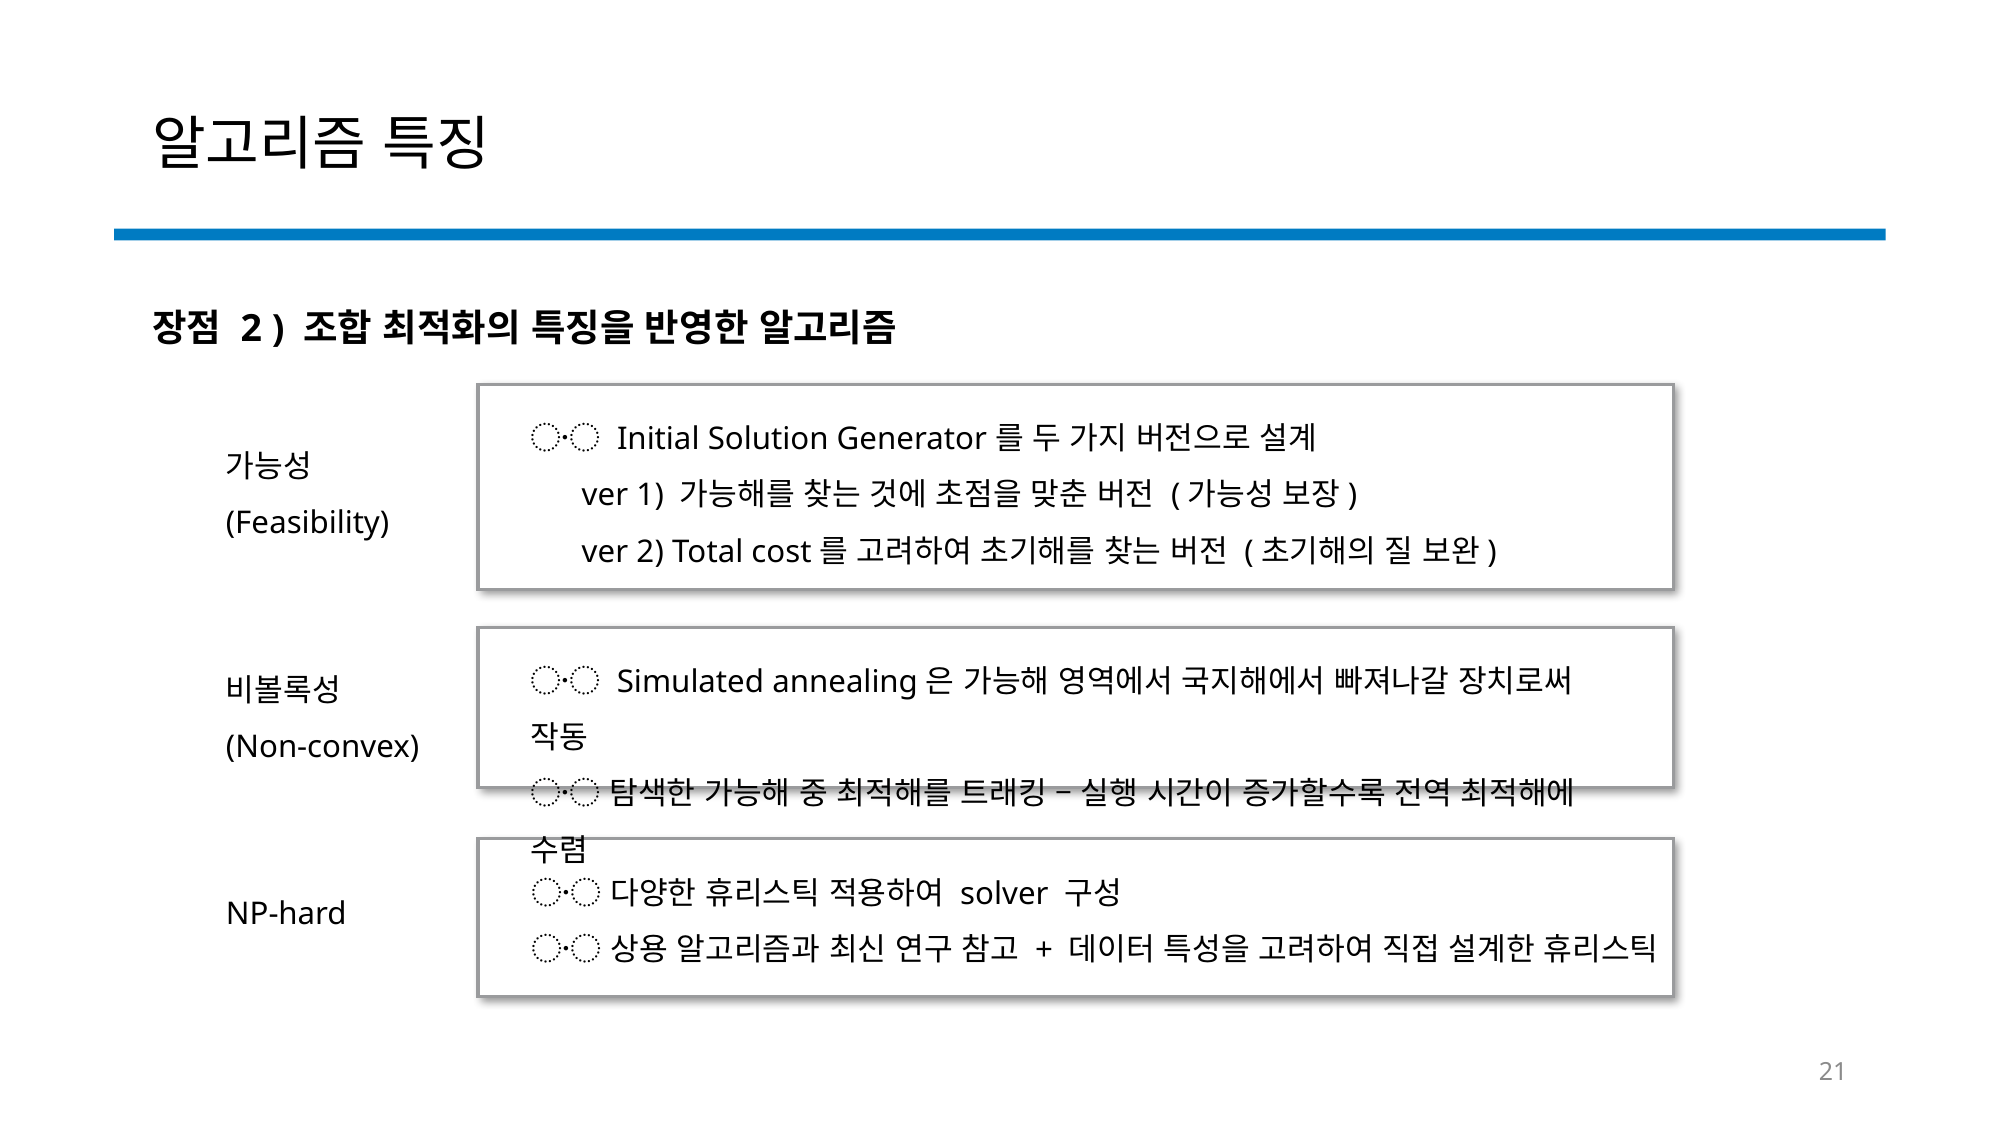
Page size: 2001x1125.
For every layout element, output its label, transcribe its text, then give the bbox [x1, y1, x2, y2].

text_box [114, 228, 1886, 241]
text_box 〮 Initial Solution Generator를 두 가지 버전으로 설계 [515, 392, 1812, 463]
text_box 〮 Simulated annealing은 가능해 영역에서 국지해에서 빠져나갈 장치로써 작동 〮 탐색한 가능해 중 최적해를 트래킹 – 실행 시간이 증가할수록 전역 최적해에 수렴 [515, 635, 1633, 875]
text_box [477, 838, 1674, 998]
text_box ver 1) 가능해를 찾는 것에 초점을 맞춘 버전 (가능성 보장) ver 2) Total cost를 고려하여 초기해를 찾는 버전 (초기해의 질 보완) [566, 448, 1863, 576]
text_box NP-hard [210, 881, 466, 942]
slide_number 21 [1412, 1042, 1863, 1103]
text_box 〮 다양한 휴리스틱 적용하여 solver 구성 〮 상용 알고리즘과 최신 연구 참고 + 데이터 특성을 고려하여 직접 설계한 휴리스틱 [516, 847, 1813, 975]
text_box 장점 2 ) 조합 최적화의 특징을 반영한 알고리즘 [137, 296, 1199, 357]
text_box [477, 626, 1674, 789]
text_box 비볼록성 (Non-convex) [210, 677, 465, 738]
text_box 가능성 (Feasibility) [210, 454, 466, 514]
title 알고리즘 특징 [137, 84, 1863, 208]
text_box [477, 383, 1674, 590]
